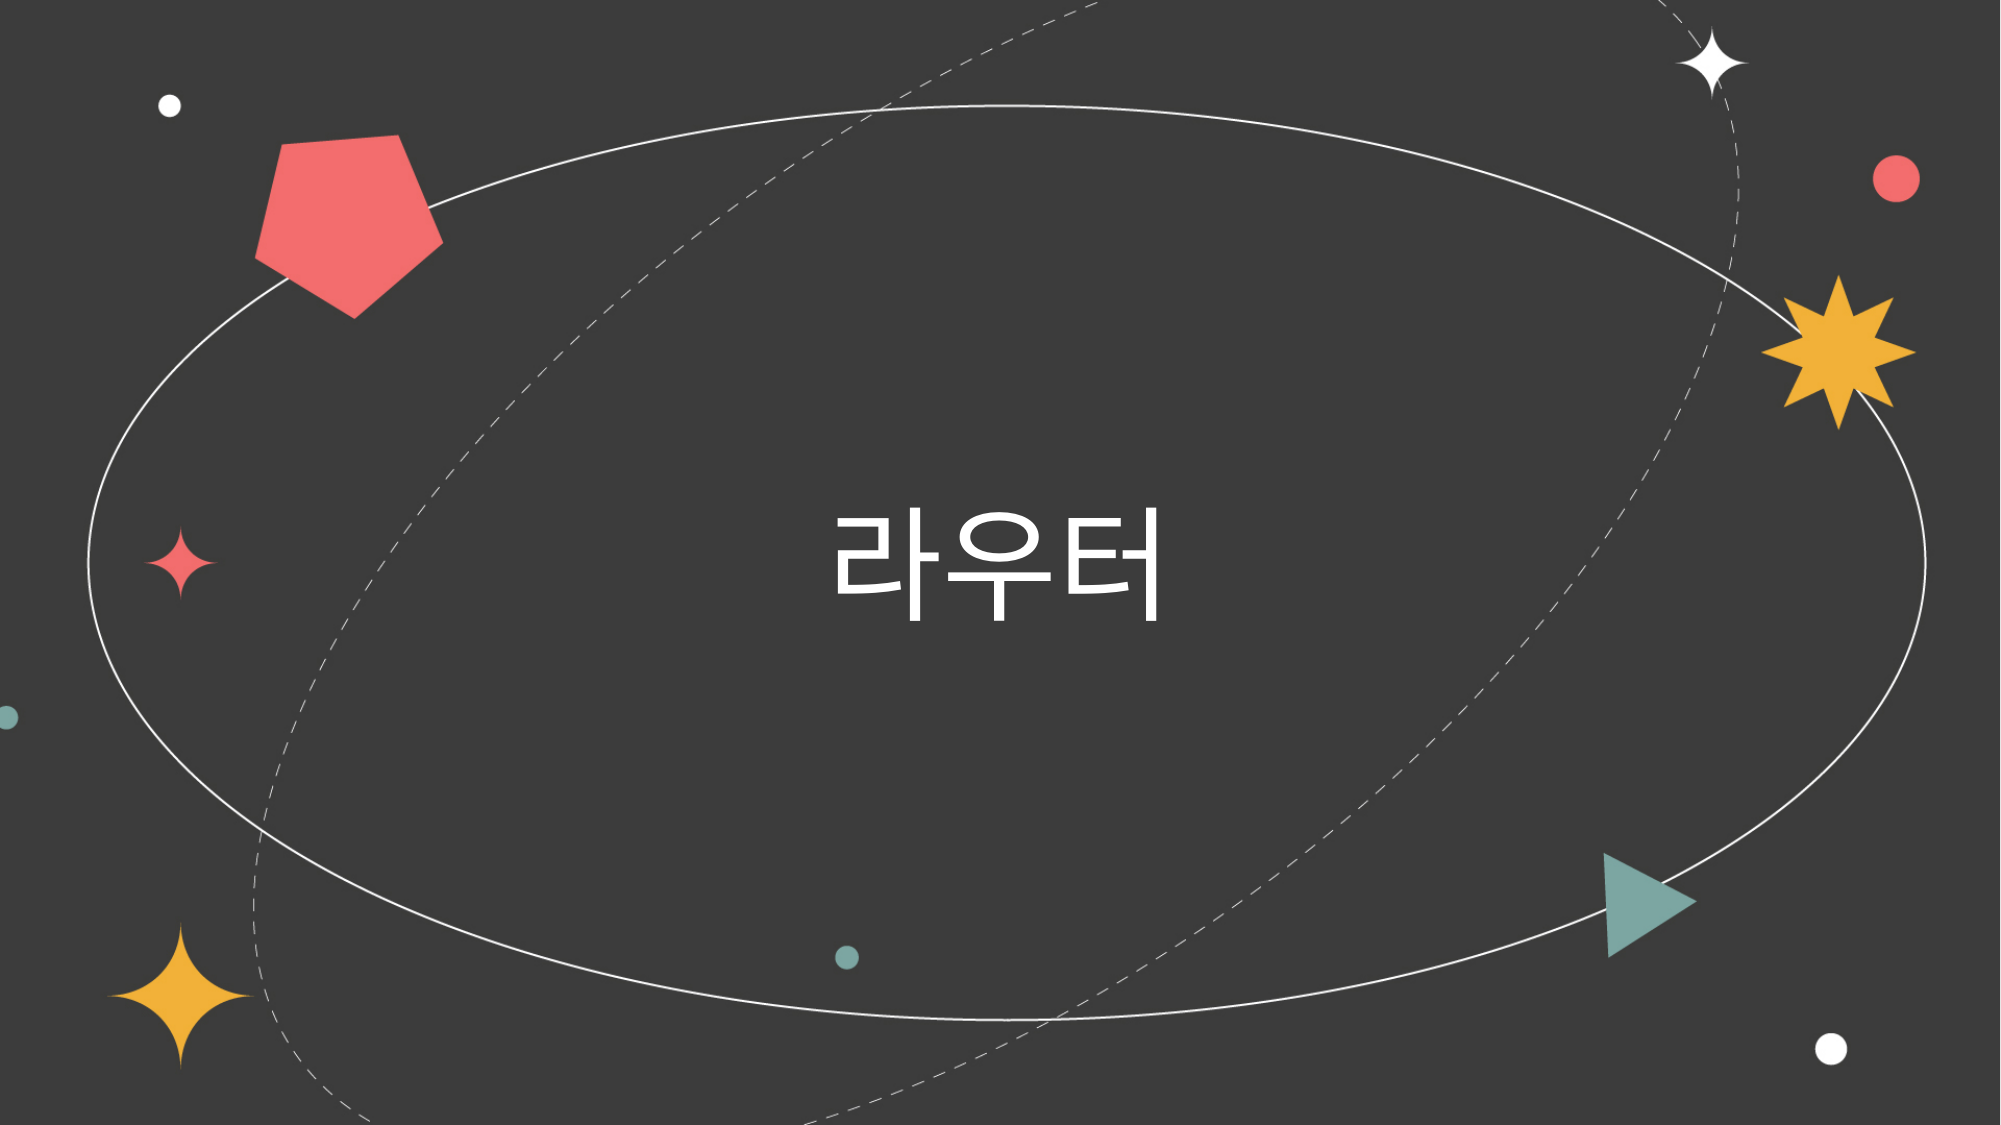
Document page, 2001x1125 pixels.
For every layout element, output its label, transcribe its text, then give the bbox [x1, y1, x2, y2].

title 라우터 [174, 366, 1826, 759]
picture [0, 0, 2001, 1125]
